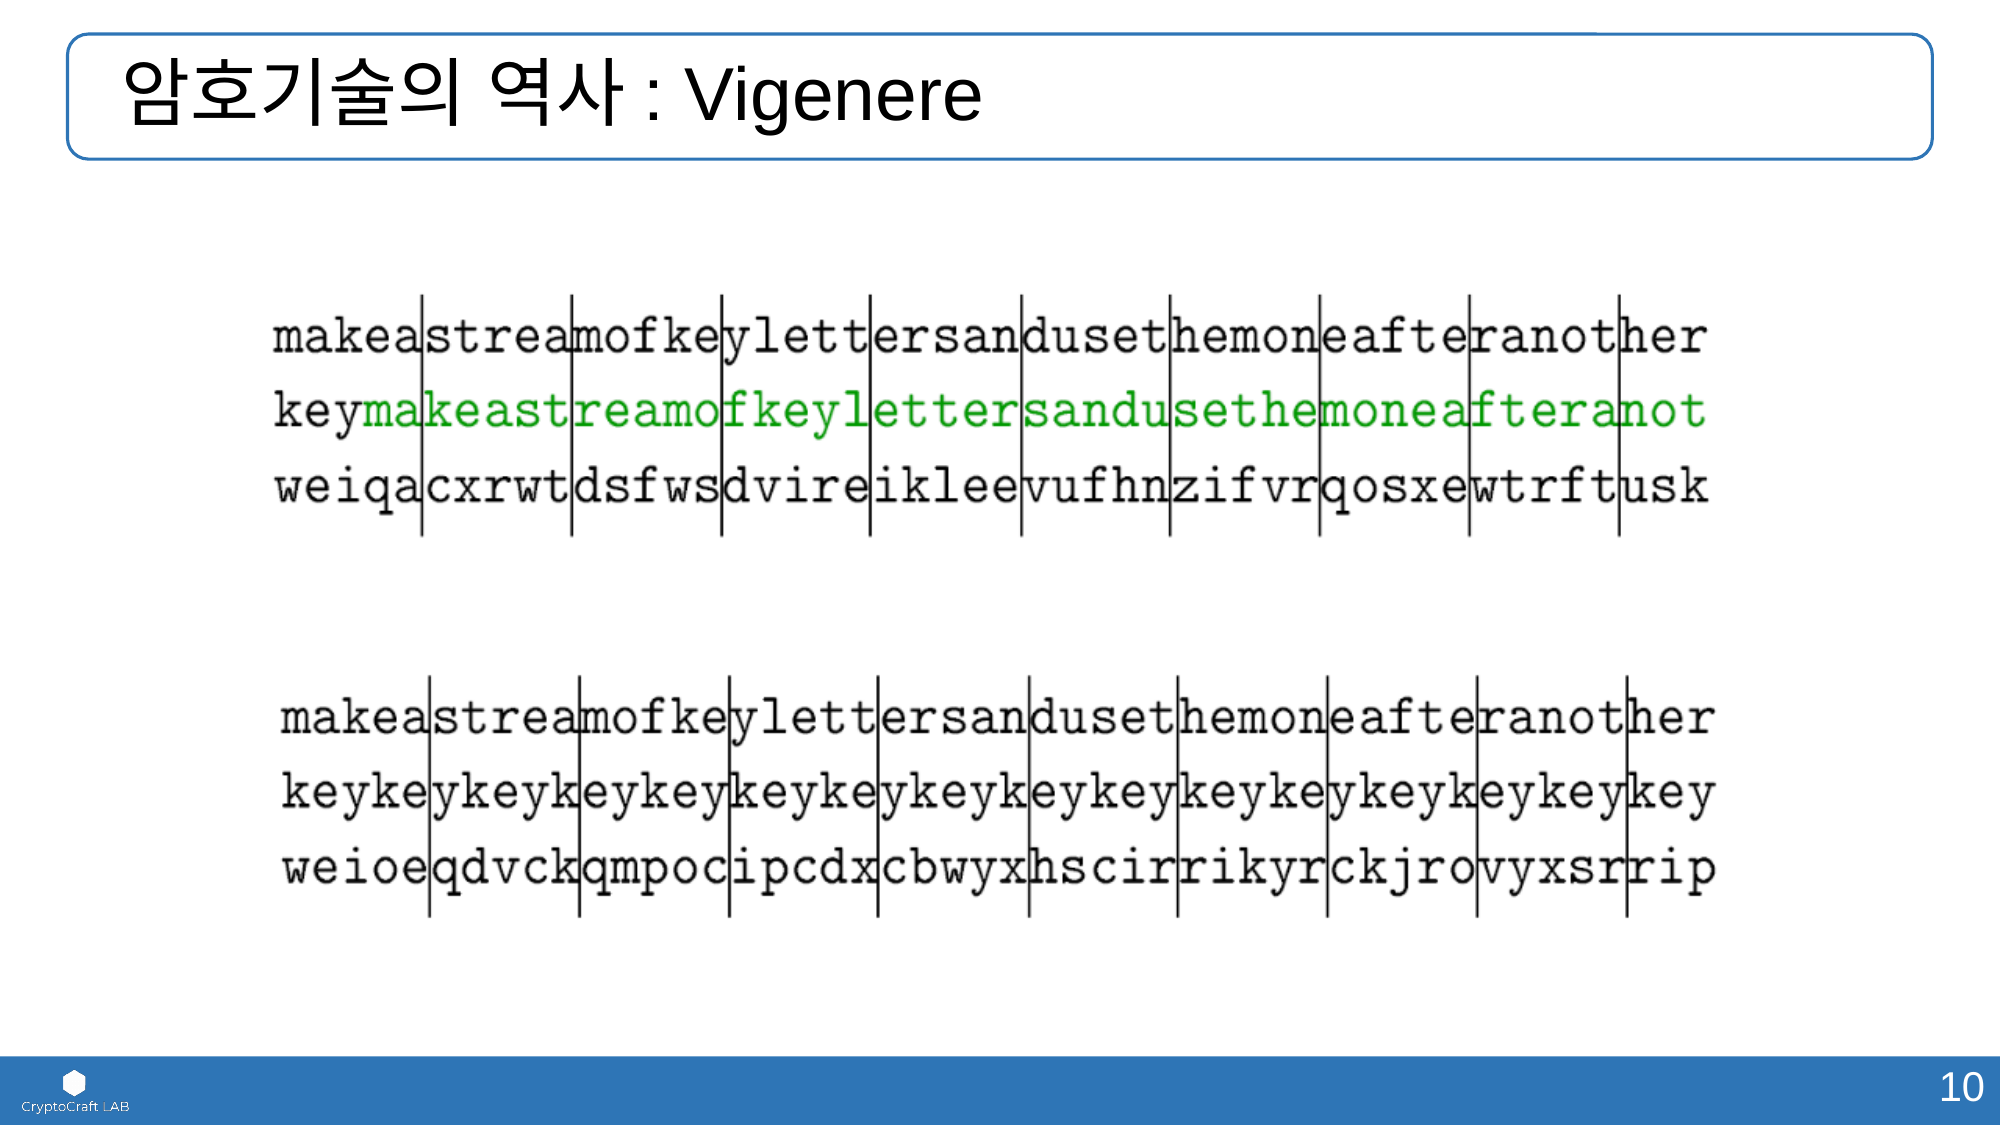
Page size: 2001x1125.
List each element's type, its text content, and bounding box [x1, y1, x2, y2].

picture [242, 273, 1757, 951]
title 암호기술의 역사: Vigenere [67, 34, 1933, 160]
picture [13, 1061, 138, 1123]
